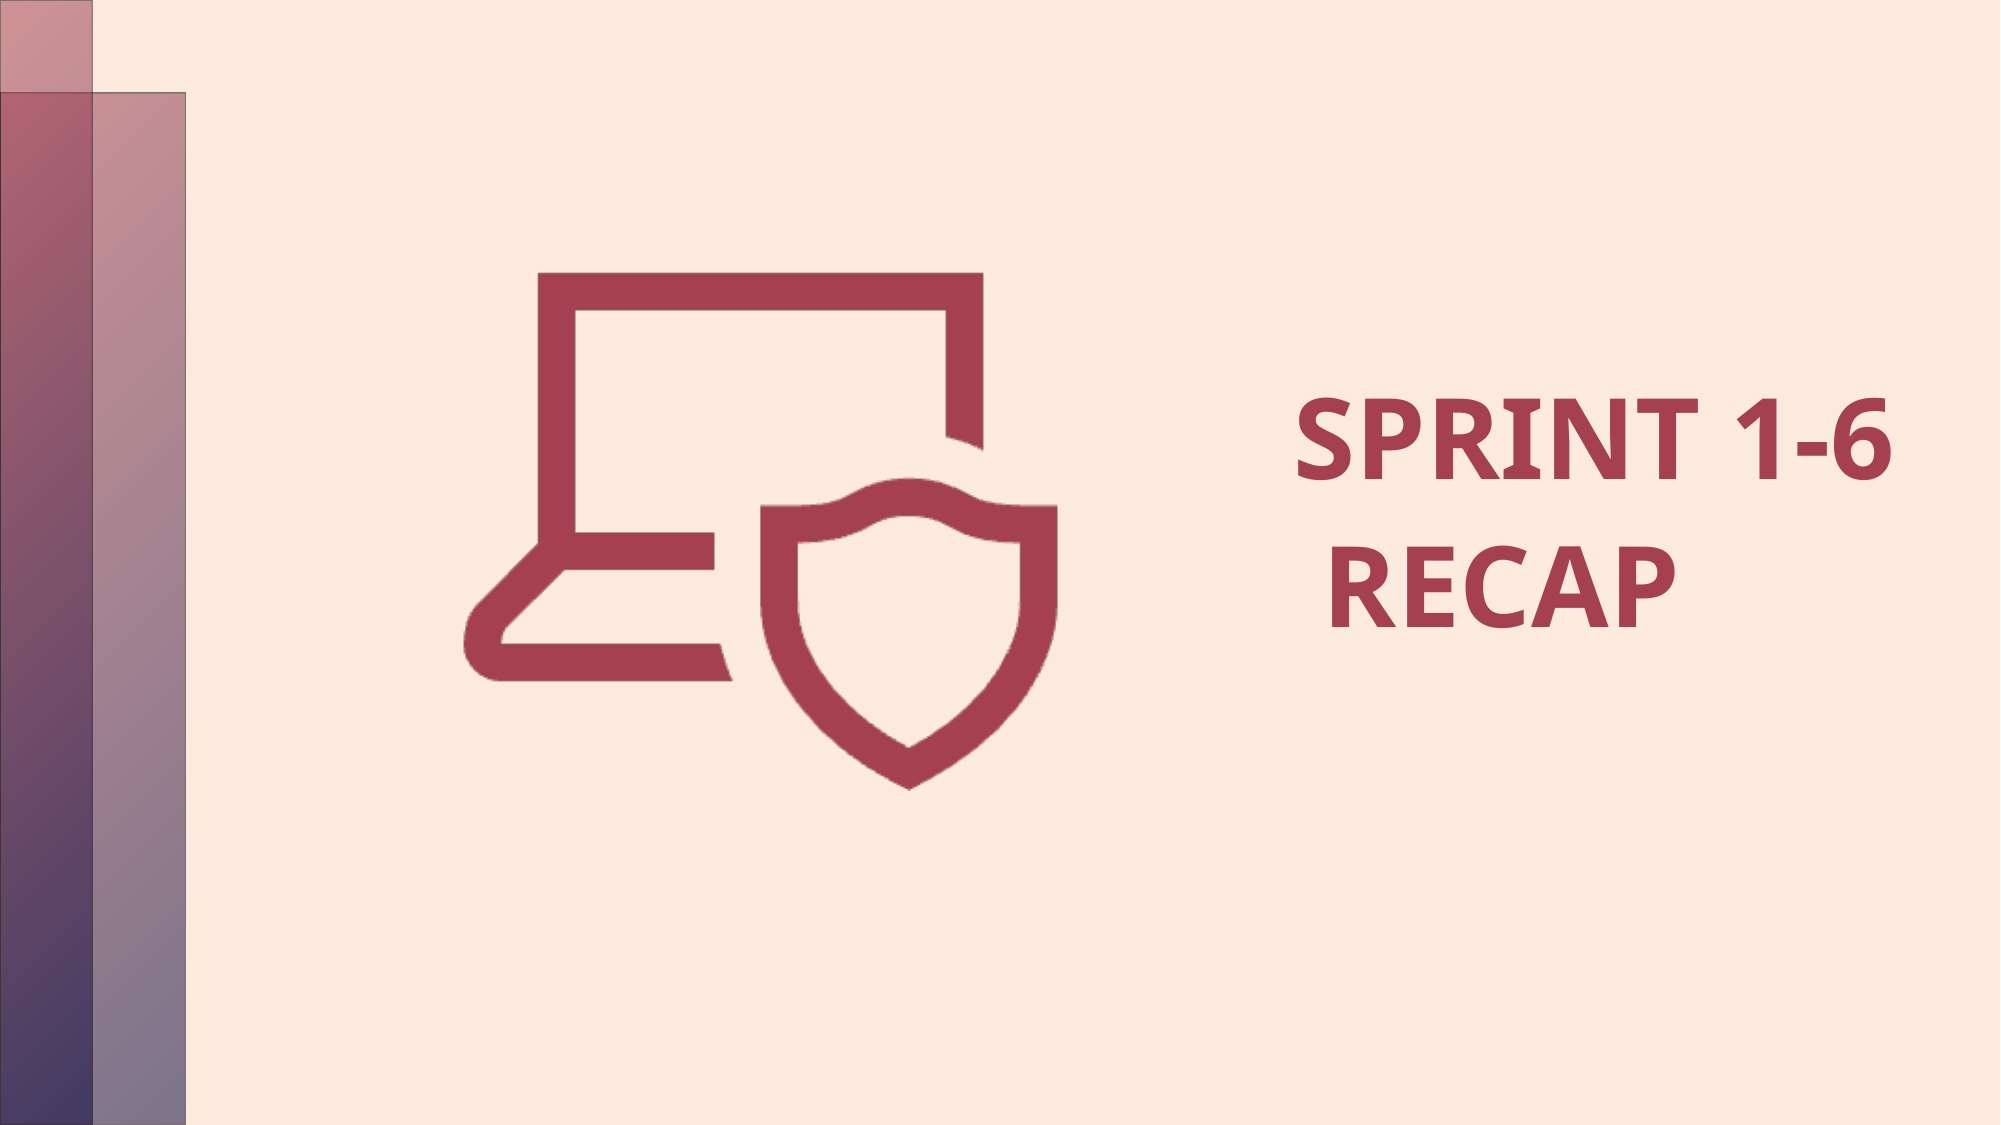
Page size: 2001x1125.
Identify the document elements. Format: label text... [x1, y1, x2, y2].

text_box Sprint 1-6 Recap [1278, 386, 1952, 562]
picture [405, 140, 1117, 852]
text_box [1117, 562, 2000, 834]
